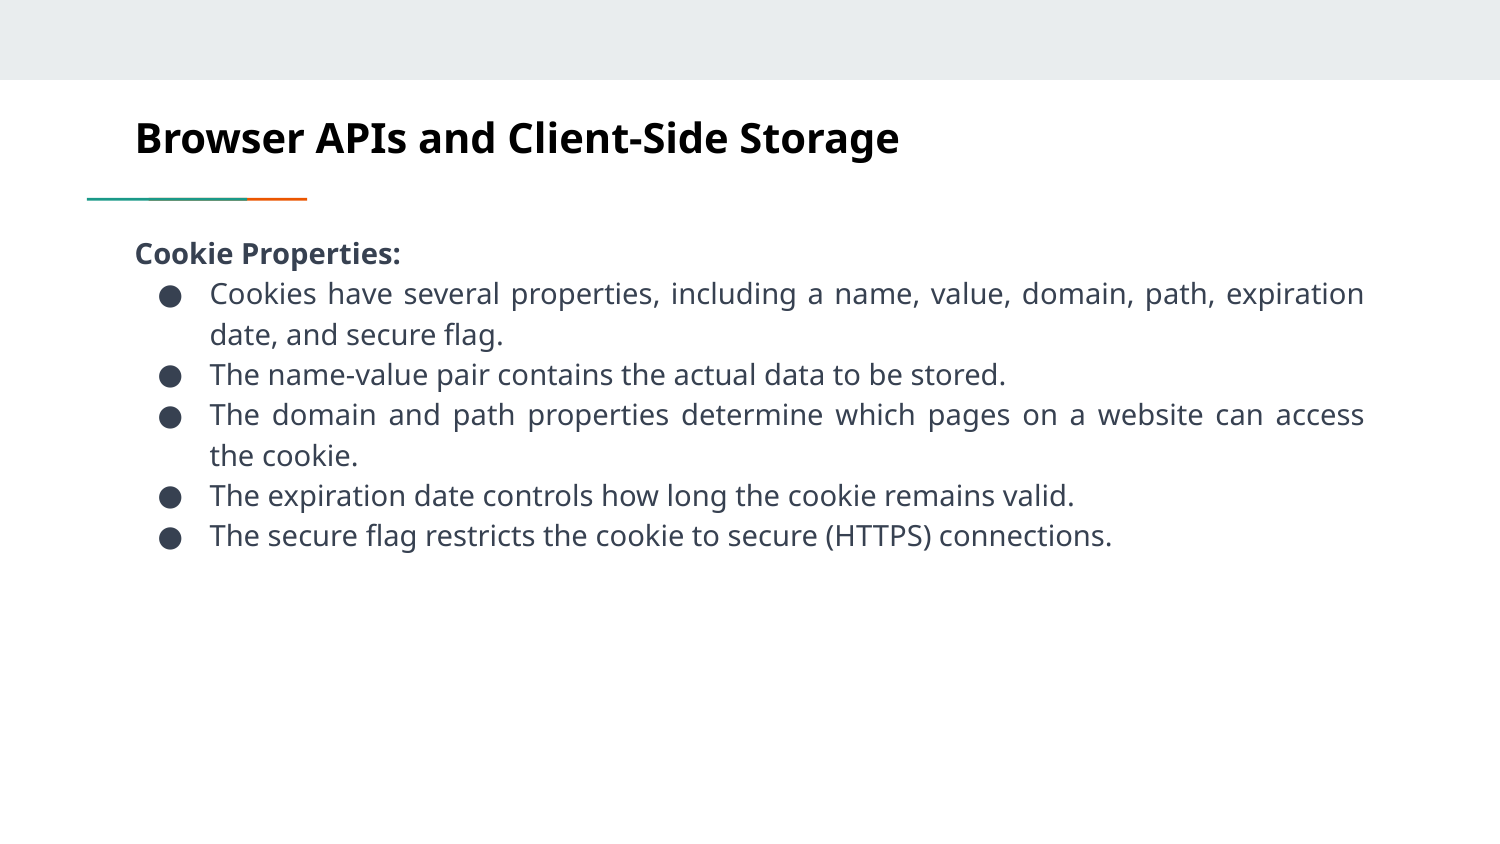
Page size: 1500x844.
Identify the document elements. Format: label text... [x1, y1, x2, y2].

list Cookie Properties: Cookies have several properties, including a name, value, domain, path, expiration date, and secure flag. The name-value pair contains the actual data to be stored. The domain and path properties determine which pages on a website can access the cookie. The expiration date controls how long the cookie remains valid. The secure flag restricts the cookie to secure (HTTPS) connections. [119, 214, 1381, 712]
title Browser APIs and Client-Side Storage [119, 89, 1381, 178]
